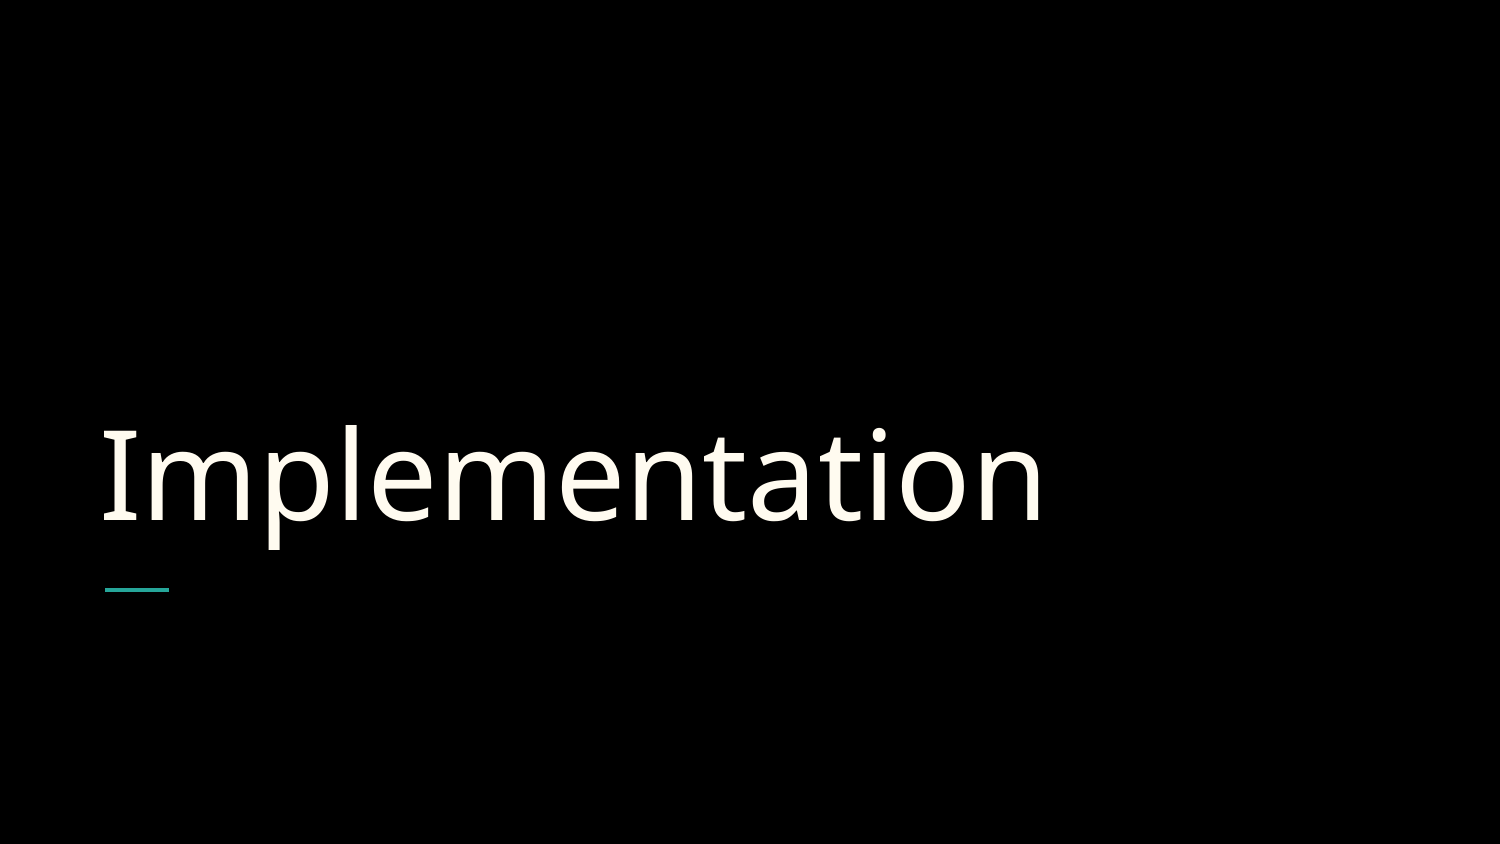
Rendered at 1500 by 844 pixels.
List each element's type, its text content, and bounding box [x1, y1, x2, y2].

title Implementation [84, 310, 1416, 561]
